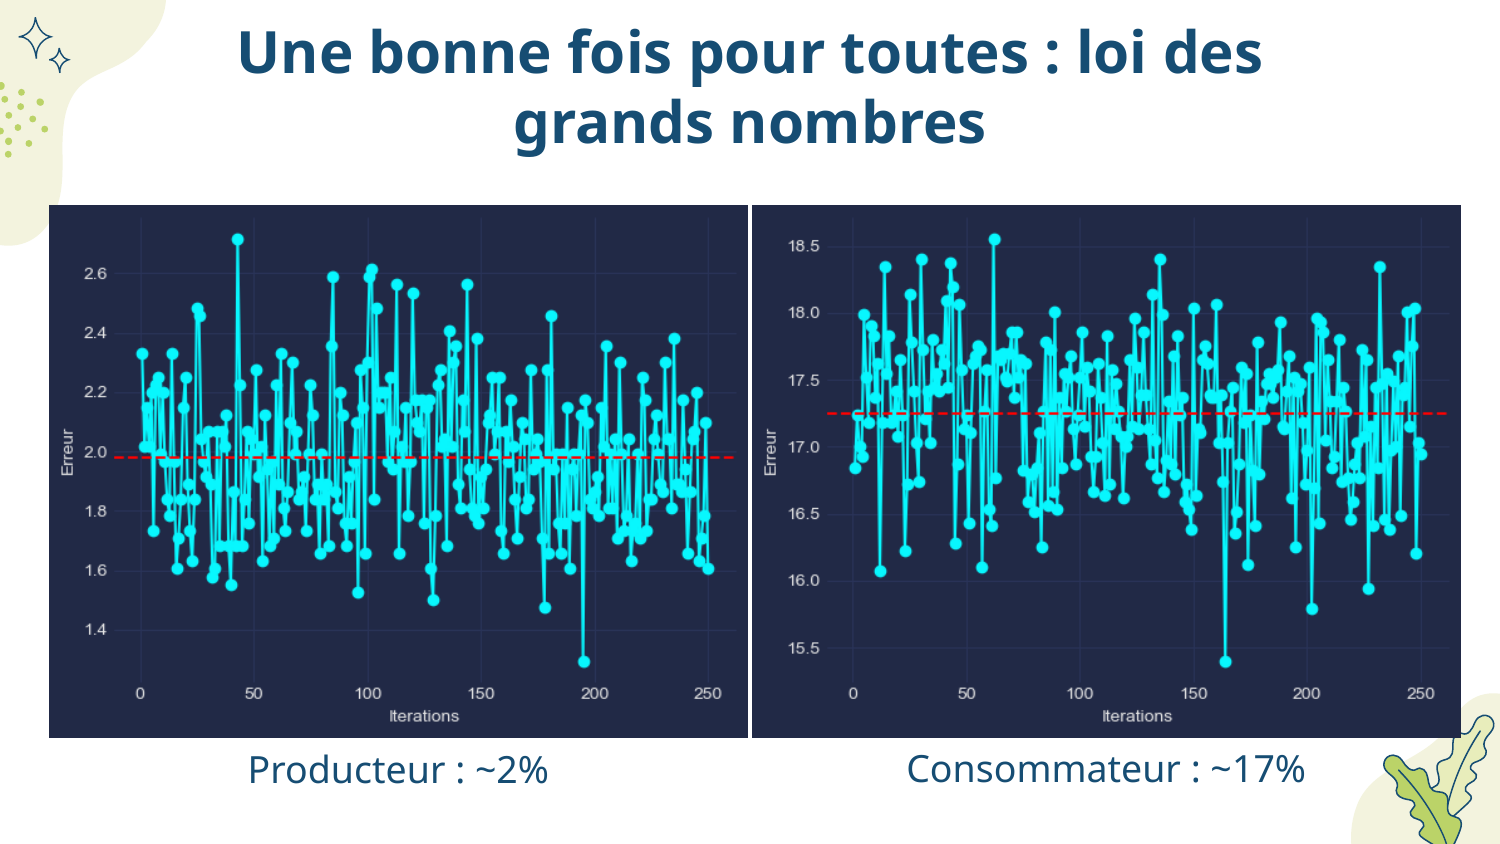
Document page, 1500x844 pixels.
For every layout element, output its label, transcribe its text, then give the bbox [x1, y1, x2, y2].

text_box Consommateur : ~17% [870, 745, 1343, 798]
picture [49, 205, 748, 738]
picture [752, 205, 1461, 738]
title Une bonne fois pour toutes : loi des grands nombres [118, 0, 1382, 175]
text_box Producteur : ~2% [162, 745, 635, 799]
